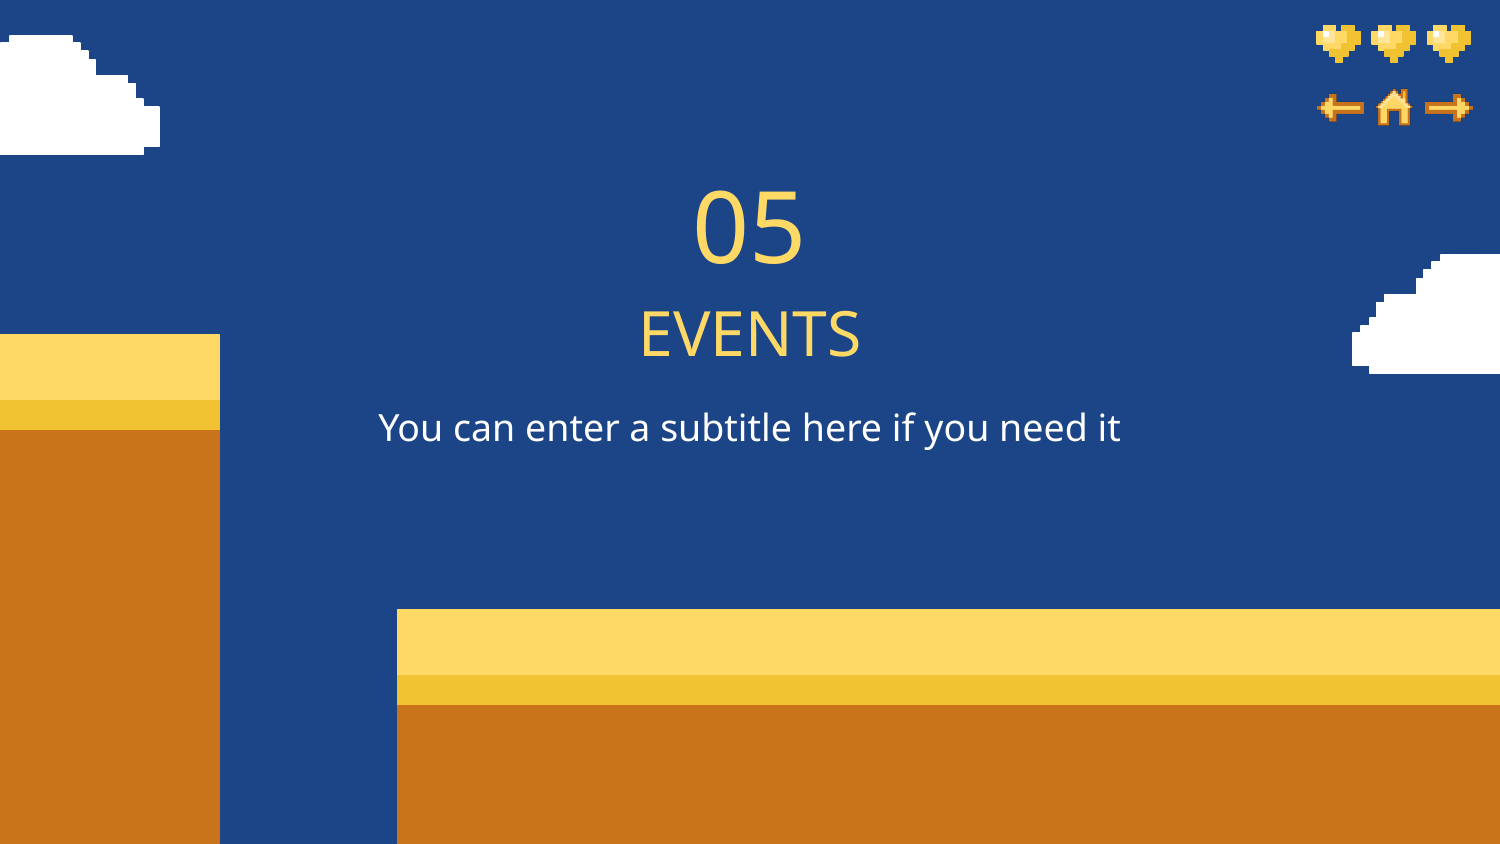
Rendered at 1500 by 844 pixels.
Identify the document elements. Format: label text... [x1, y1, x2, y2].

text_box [1427, 25, 1471, 63]
picture [1425, 92, 1473, 122]
title EVENTS [218, 262, 1282, 401]
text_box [1316, 25, 1361, 63]
subtitle You can enter a subtitle here if you need it [287, 388, 1213, 519]
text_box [1371, 25, 1416, 63]
picture [1316, 92, 1364, 122]
picture [1374, 88, 1413, 127]
title 05 [51, 181, 1449, 299]
